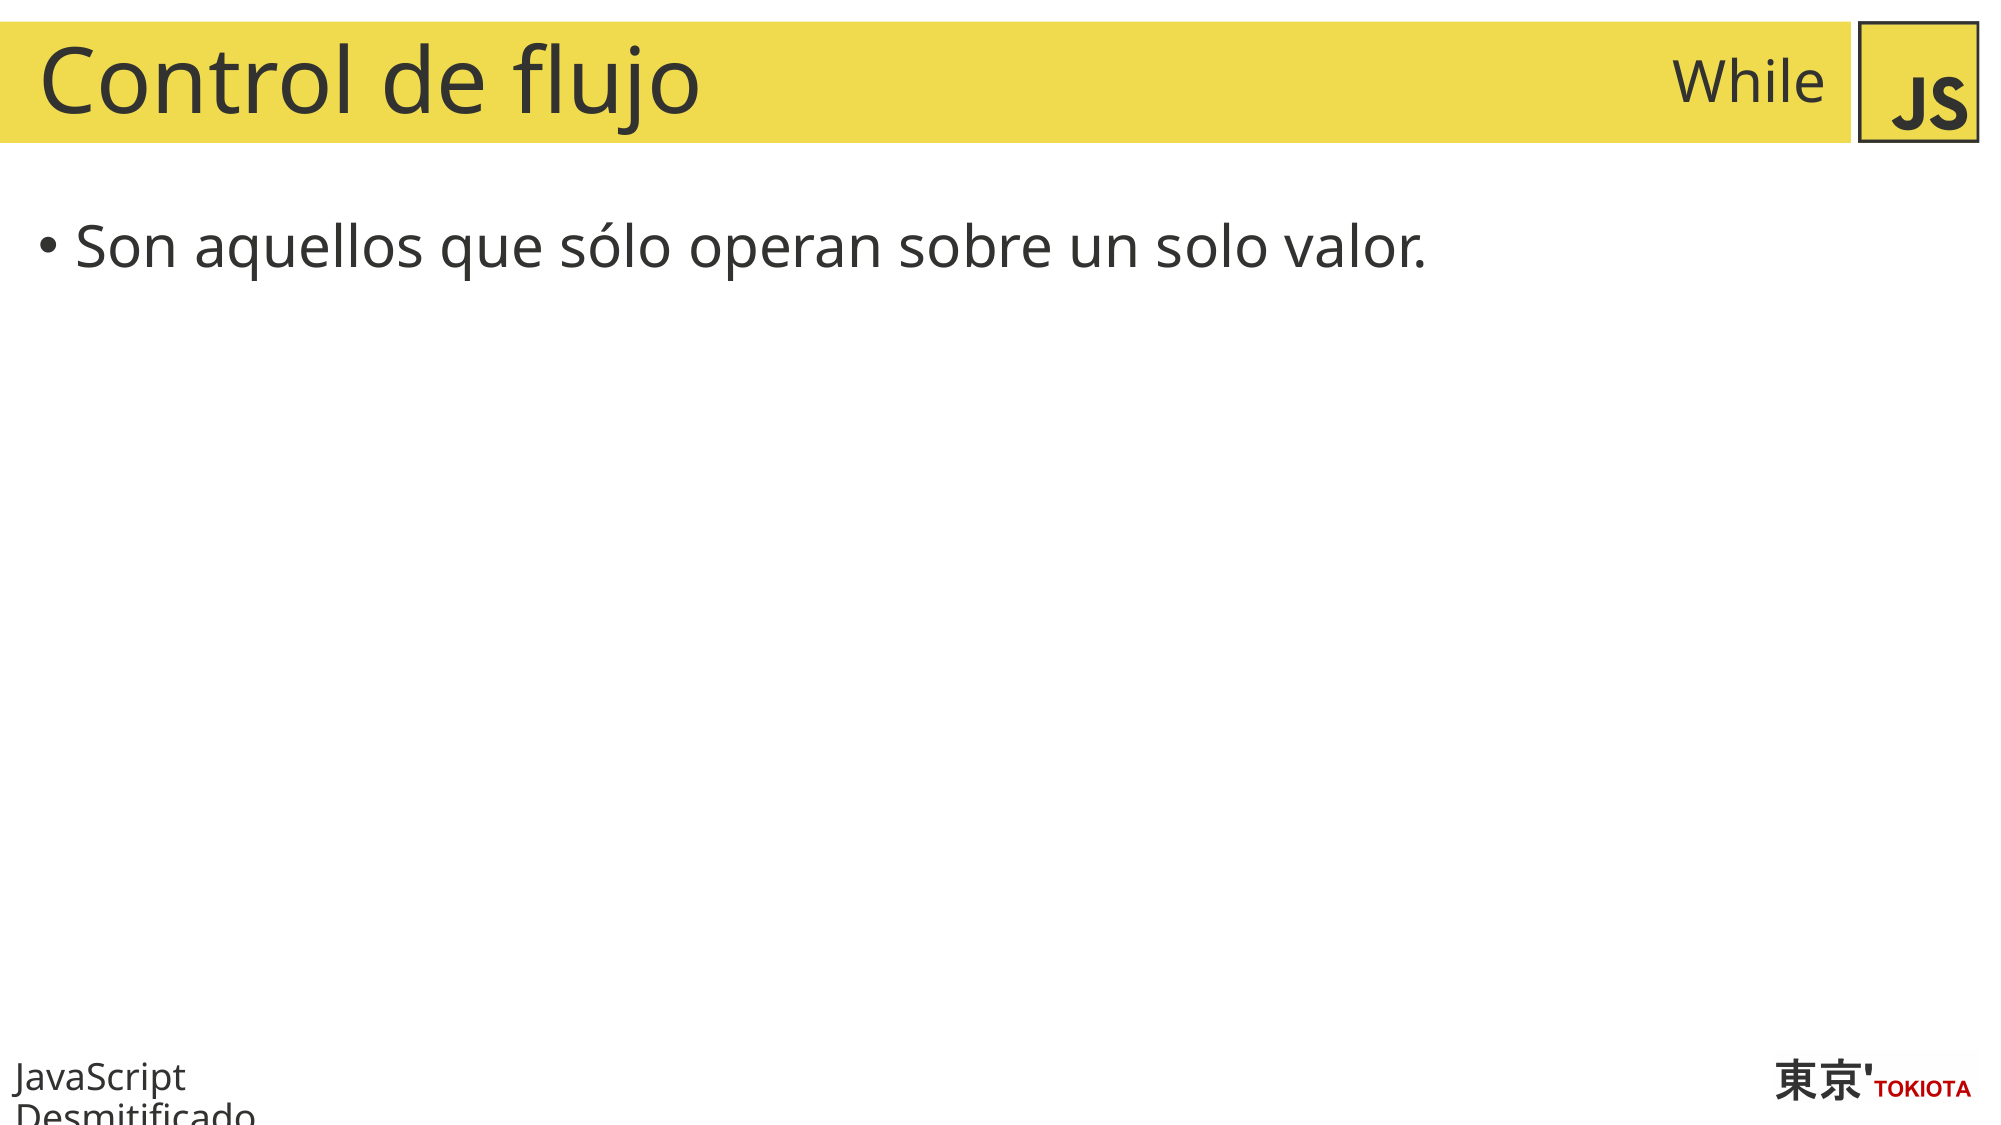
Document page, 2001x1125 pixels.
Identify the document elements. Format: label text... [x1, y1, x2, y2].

picture [1774, 1050, 1979, 1105]
title Control de flujo [23, 27, 1353, 139]
list While [1368, 44, 1841, 139]
picture [1858, 21, 1980, 143]
list Son aquellos que sólo operan sobre un solo valor. [23, 209, 1979, 1019]
